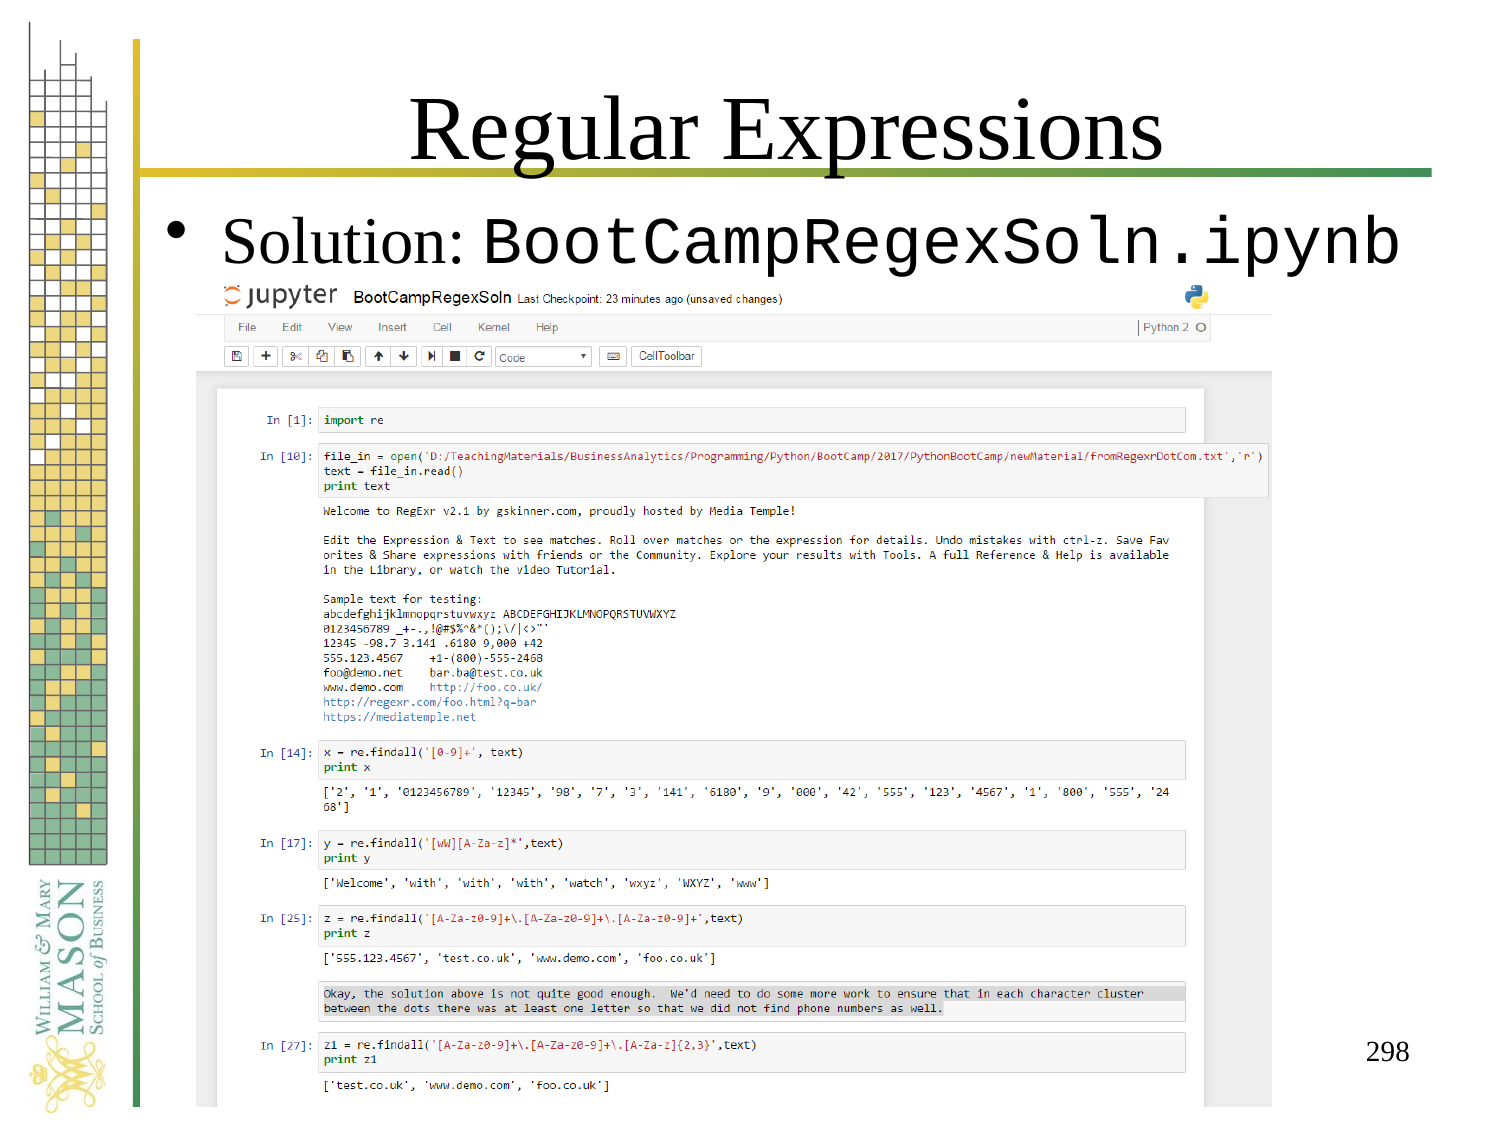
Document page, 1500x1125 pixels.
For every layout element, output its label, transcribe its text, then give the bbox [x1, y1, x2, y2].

slide_number 298 [1277, 1024, 1426, 1103]
list Solution: BootCampRegexSoln.ipynb [150, 189, 1425, 958]
picture [195, 278, 1272, 1108]
title Regular Expressions [150, 45, 1425, 189]
slide_number 70 [29, 879, 107, 1113]
